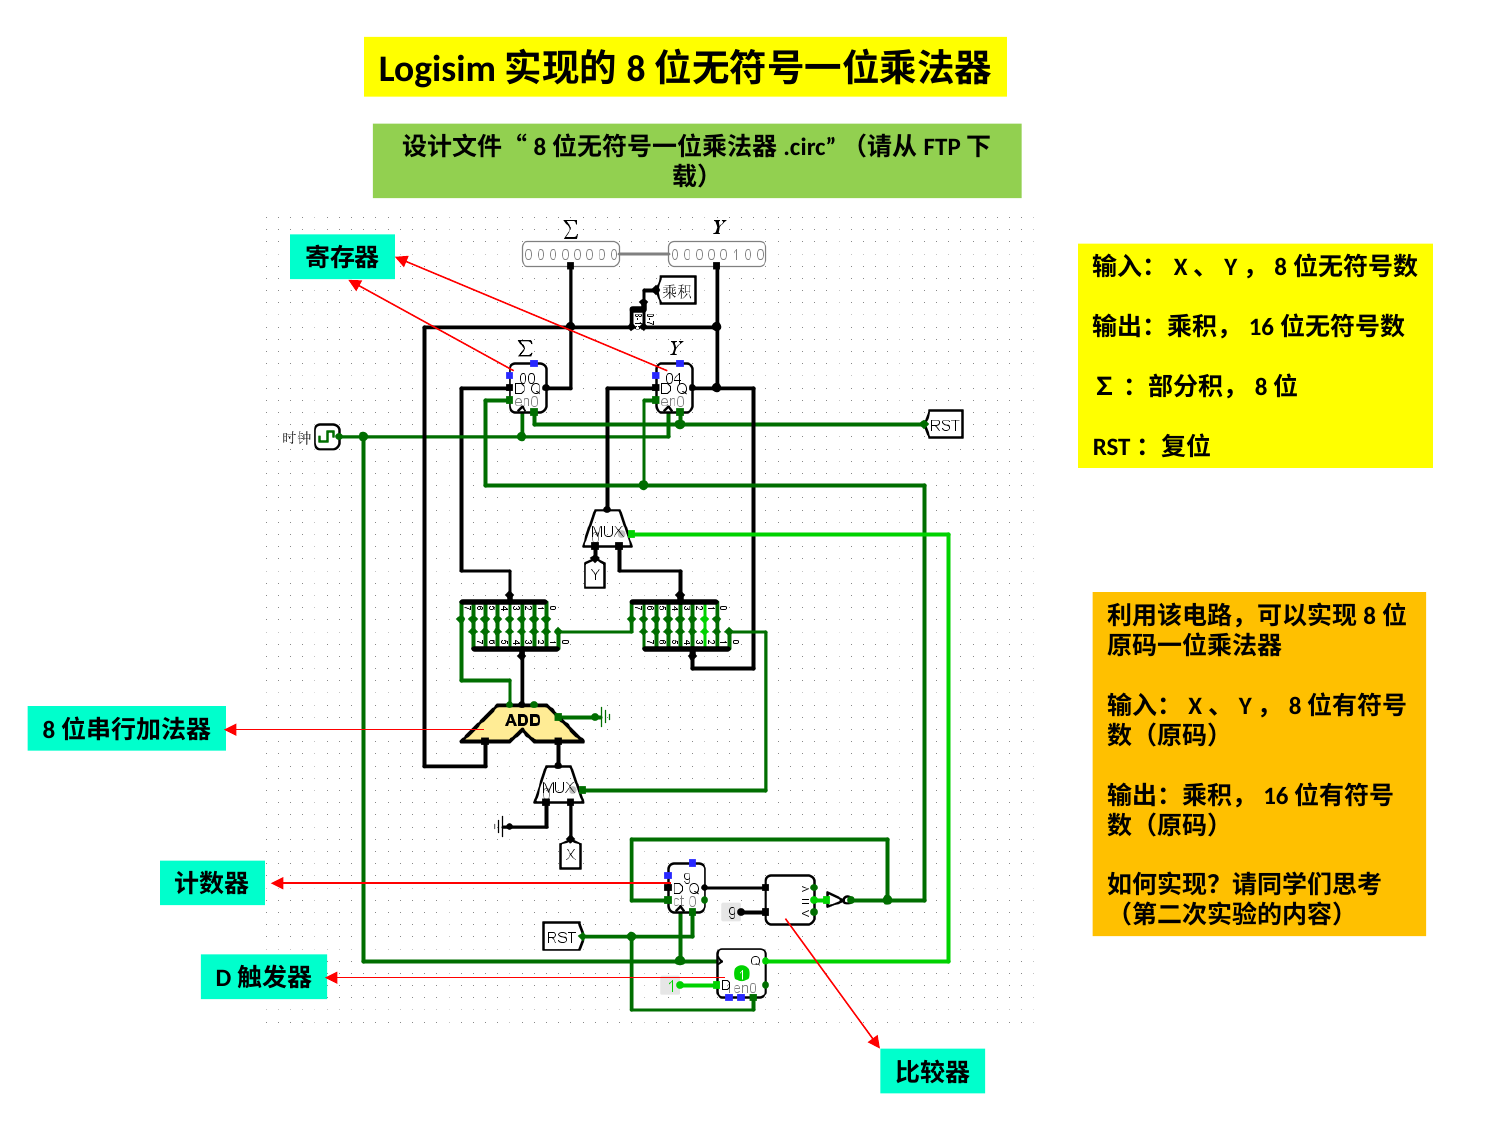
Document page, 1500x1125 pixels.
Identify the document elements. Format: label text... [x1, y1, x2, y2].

text_box 输入：X、Y，8位无符号数 输出：乘积，16位无符号数 ∑：部分积，8位 RST：复位 [1078, 243, 1433, 468]
text_box 设计文件“8位无符号一位乘法器.circ”（请从FTP下载） [372, 123, 1022, 199]
text_box Logisim实现的8位无符号一位乘法器 [364, 36, 1007, 97]
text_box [29, 209, 1034, 1095]
text_box 利用该电路，可以实现8位原码一位乘法器 输入：X、Y，8位有符号数（原码） 输出：乘积，16位有符号数（原码） 如何实现？请同学们思考（第二次实验的内容） [1092, 592, 1427, 937]
